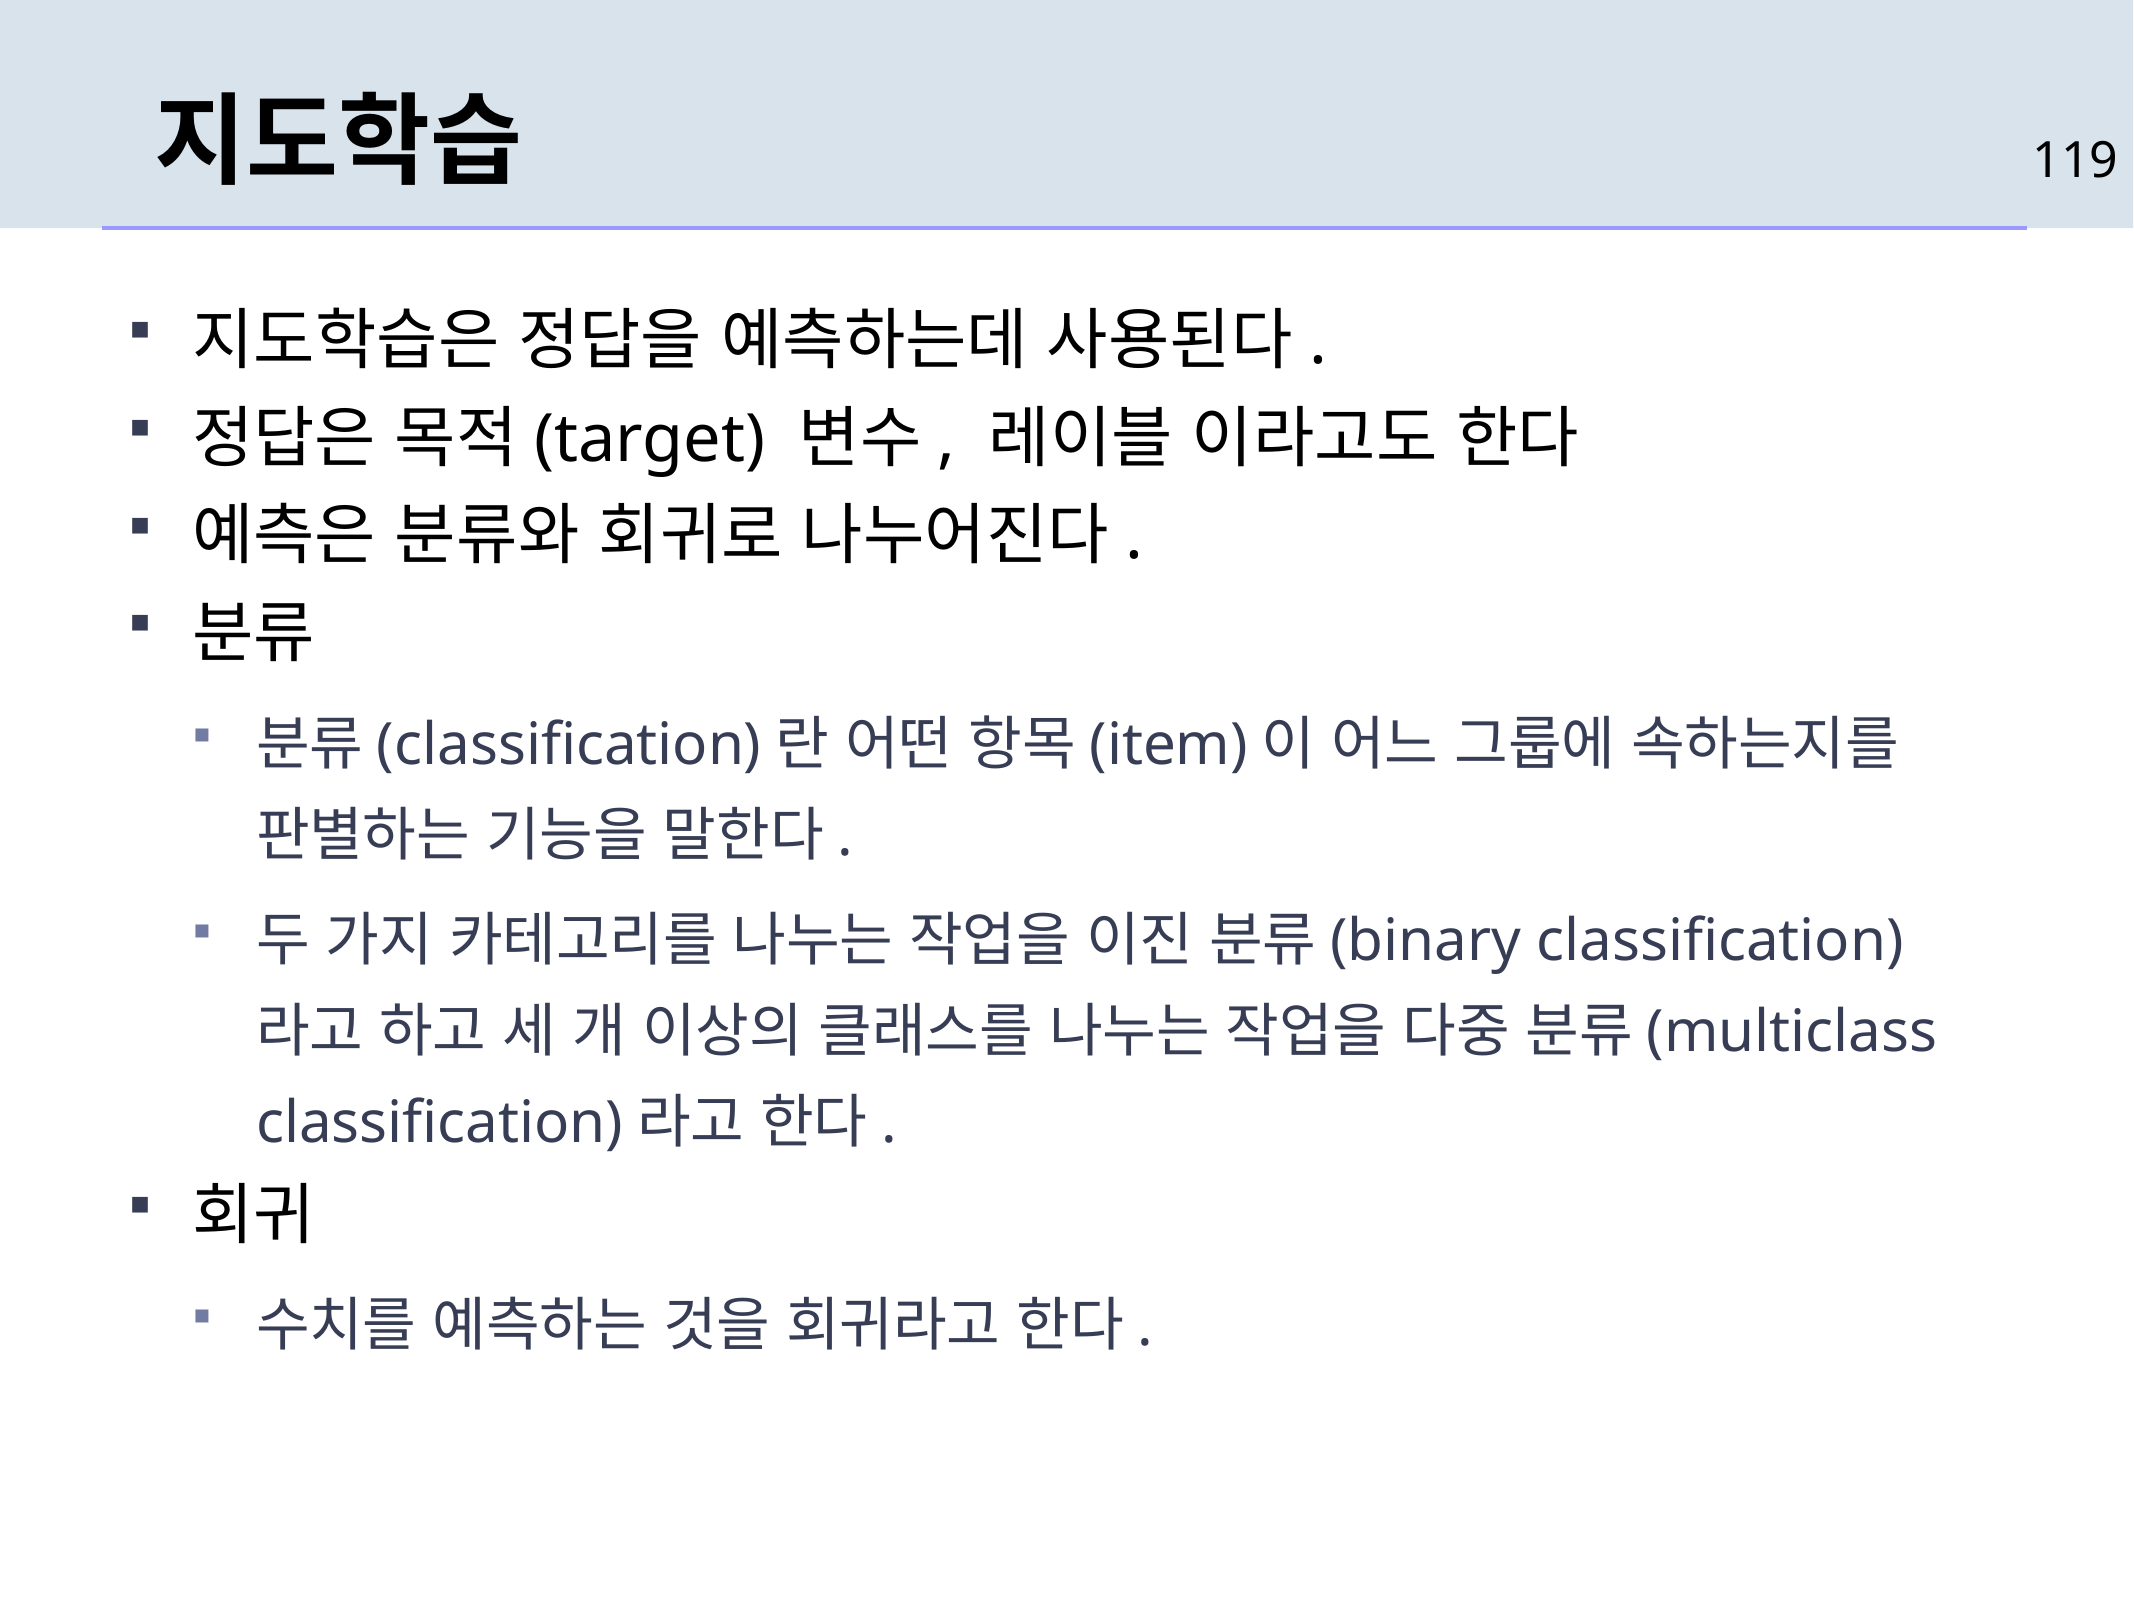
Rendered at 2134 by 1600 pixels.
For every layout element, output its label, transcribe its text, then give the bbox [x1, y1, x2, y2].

list 지도학습은 정답을 예측하는데 사용된다. 정답은 목적(target) 변수, 레이블 이라고도 한다 예측은 분류와 회귀로 나누어진다. 분류 분류(classification)란 어떤 항목(item)이 어느 그룹에 속하는지를 판별하는 기능을 말한다. 두 가지 카테고리를 나누는 작업을 이진 분류(binary classification)라고 하고 세 개 이상의 클래스를 나누는 작업을 다중 분류(multiclass classification)라고 한다. 회귀 수치를 예측하는 것을 회귀라고 한다. [106, 285, 2027, 1438]
slide_number 119 [2011, 116, 2134, 203]
title 지도학습 [133, 55, 2024, 208]
